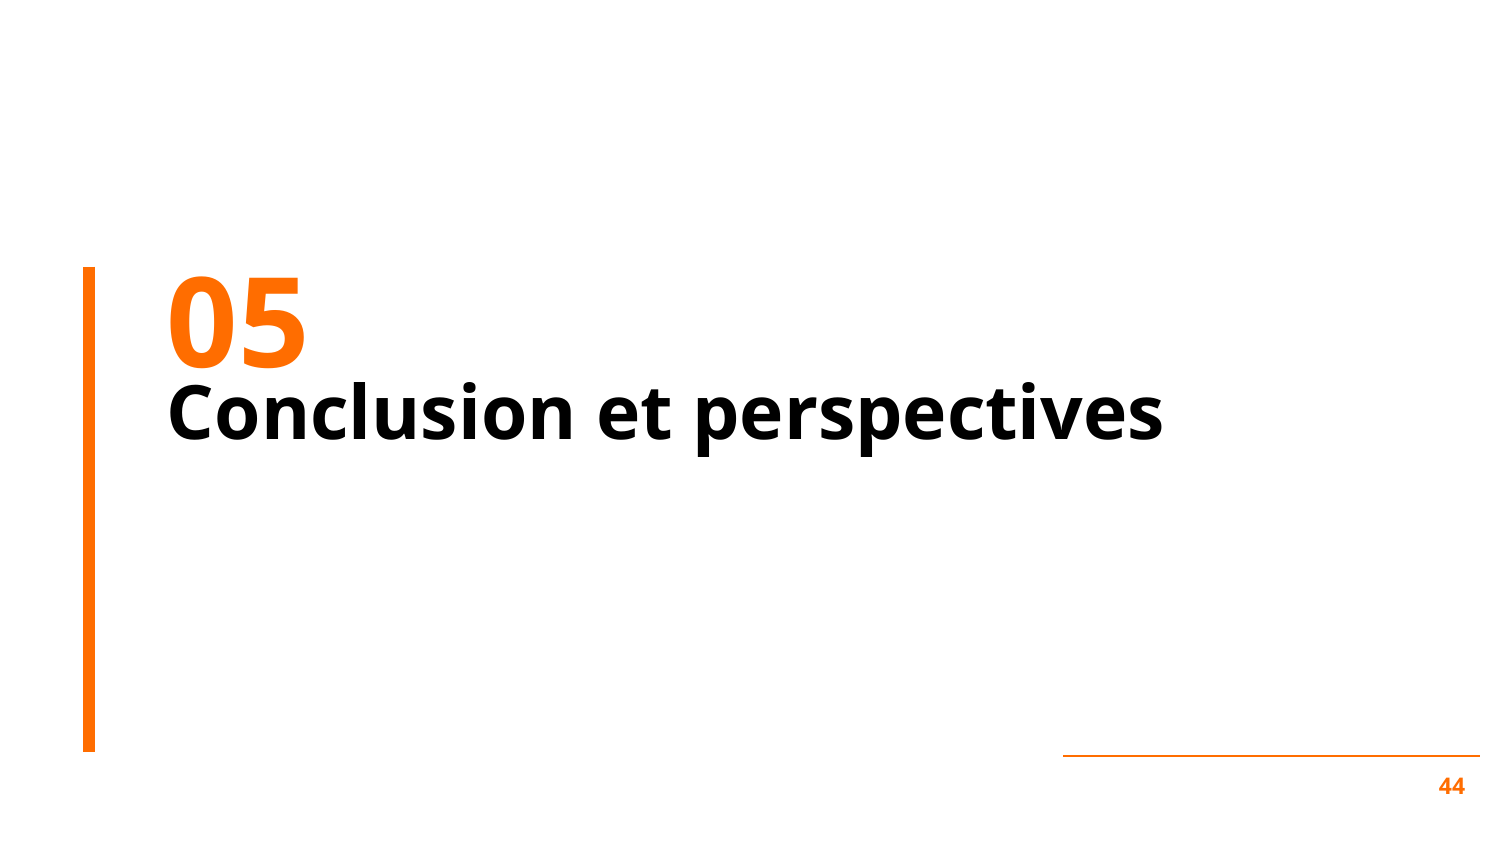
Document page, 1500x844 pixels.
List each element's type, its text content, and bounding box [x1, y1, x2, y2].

title 05 [151, 269, 435, 349]
title Conclusion et perspectives [151, 349, 1204, 531]
